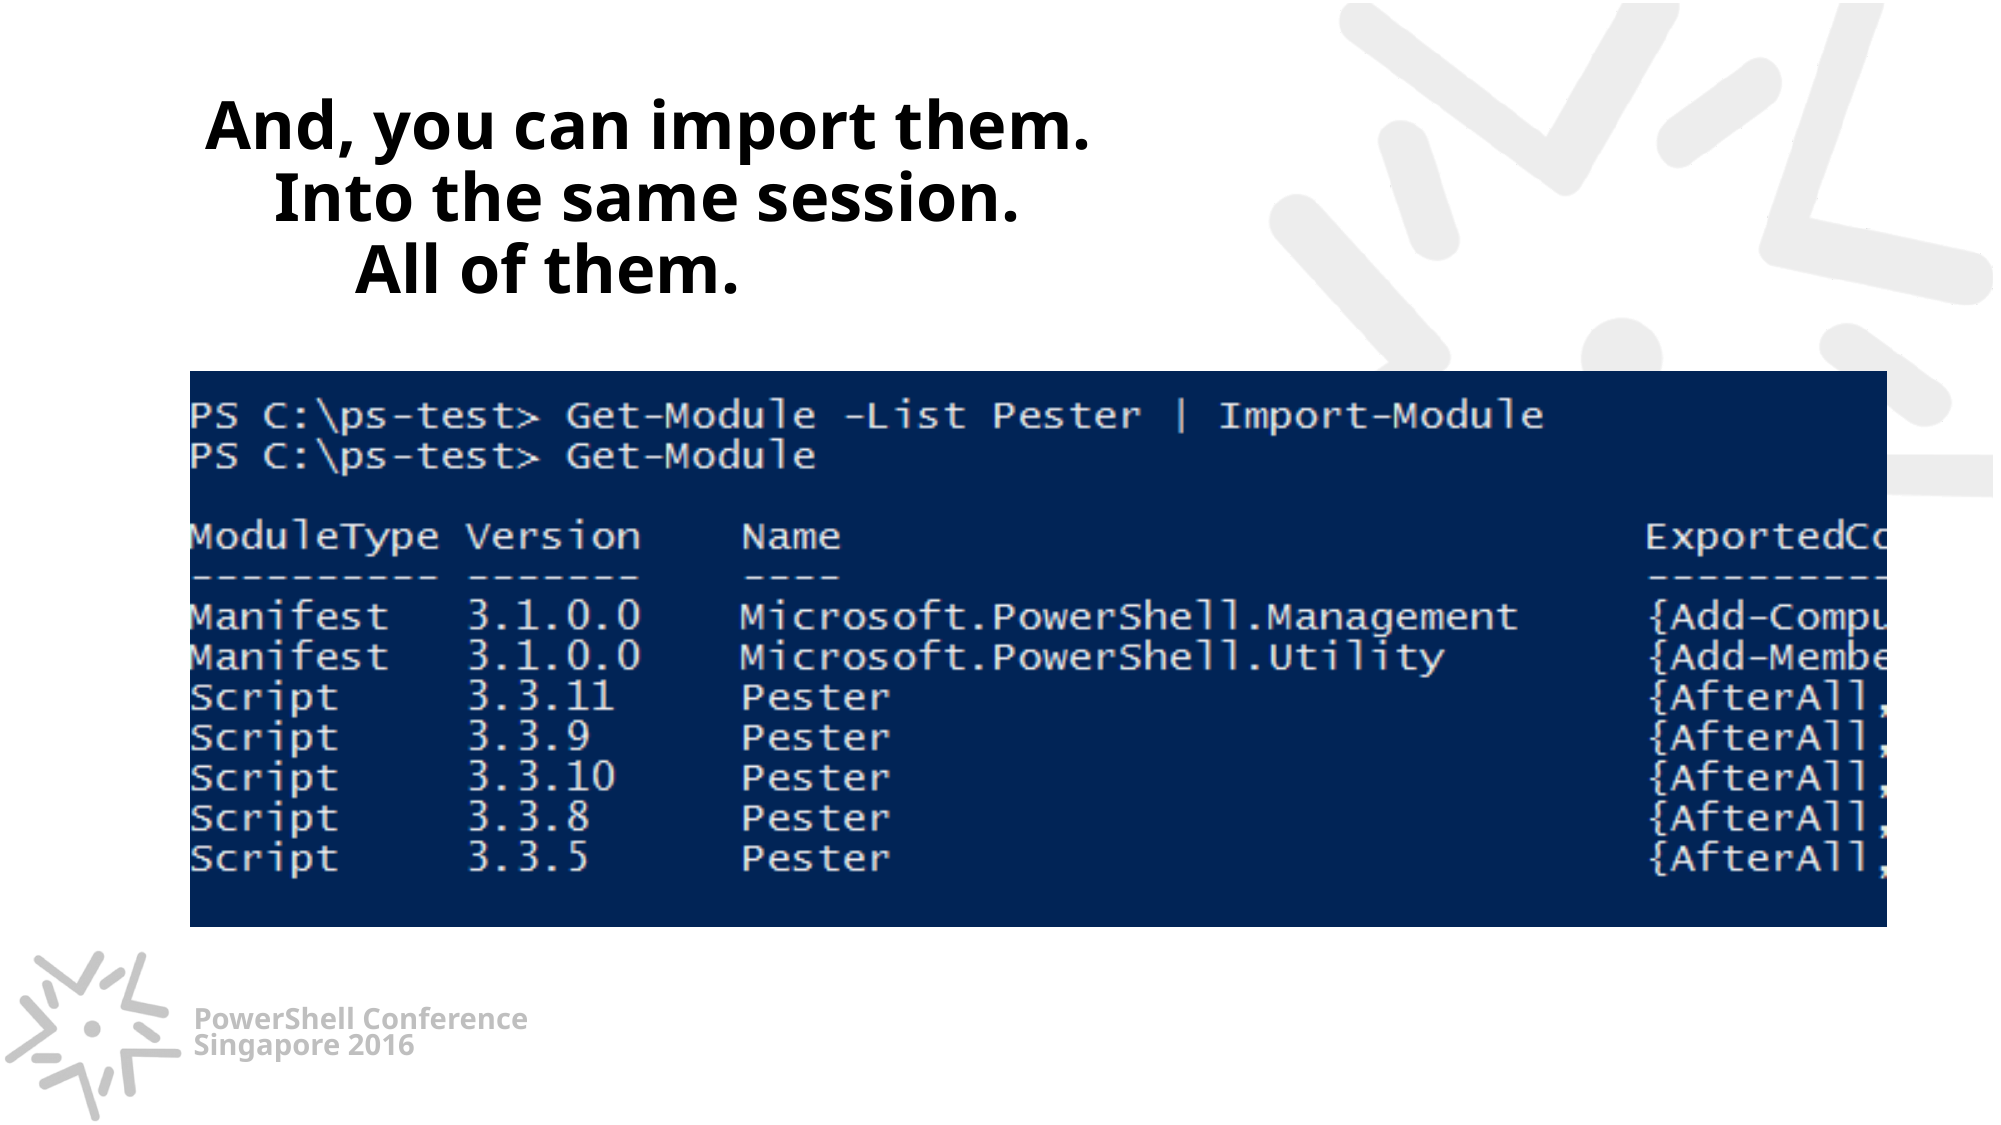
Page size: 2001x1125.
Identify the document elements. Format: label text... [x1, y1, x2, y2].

title And, you can import them. Into the same session. All of them. [190, 84, 1835, 312]
picture [190, 3, 1993, 927]
